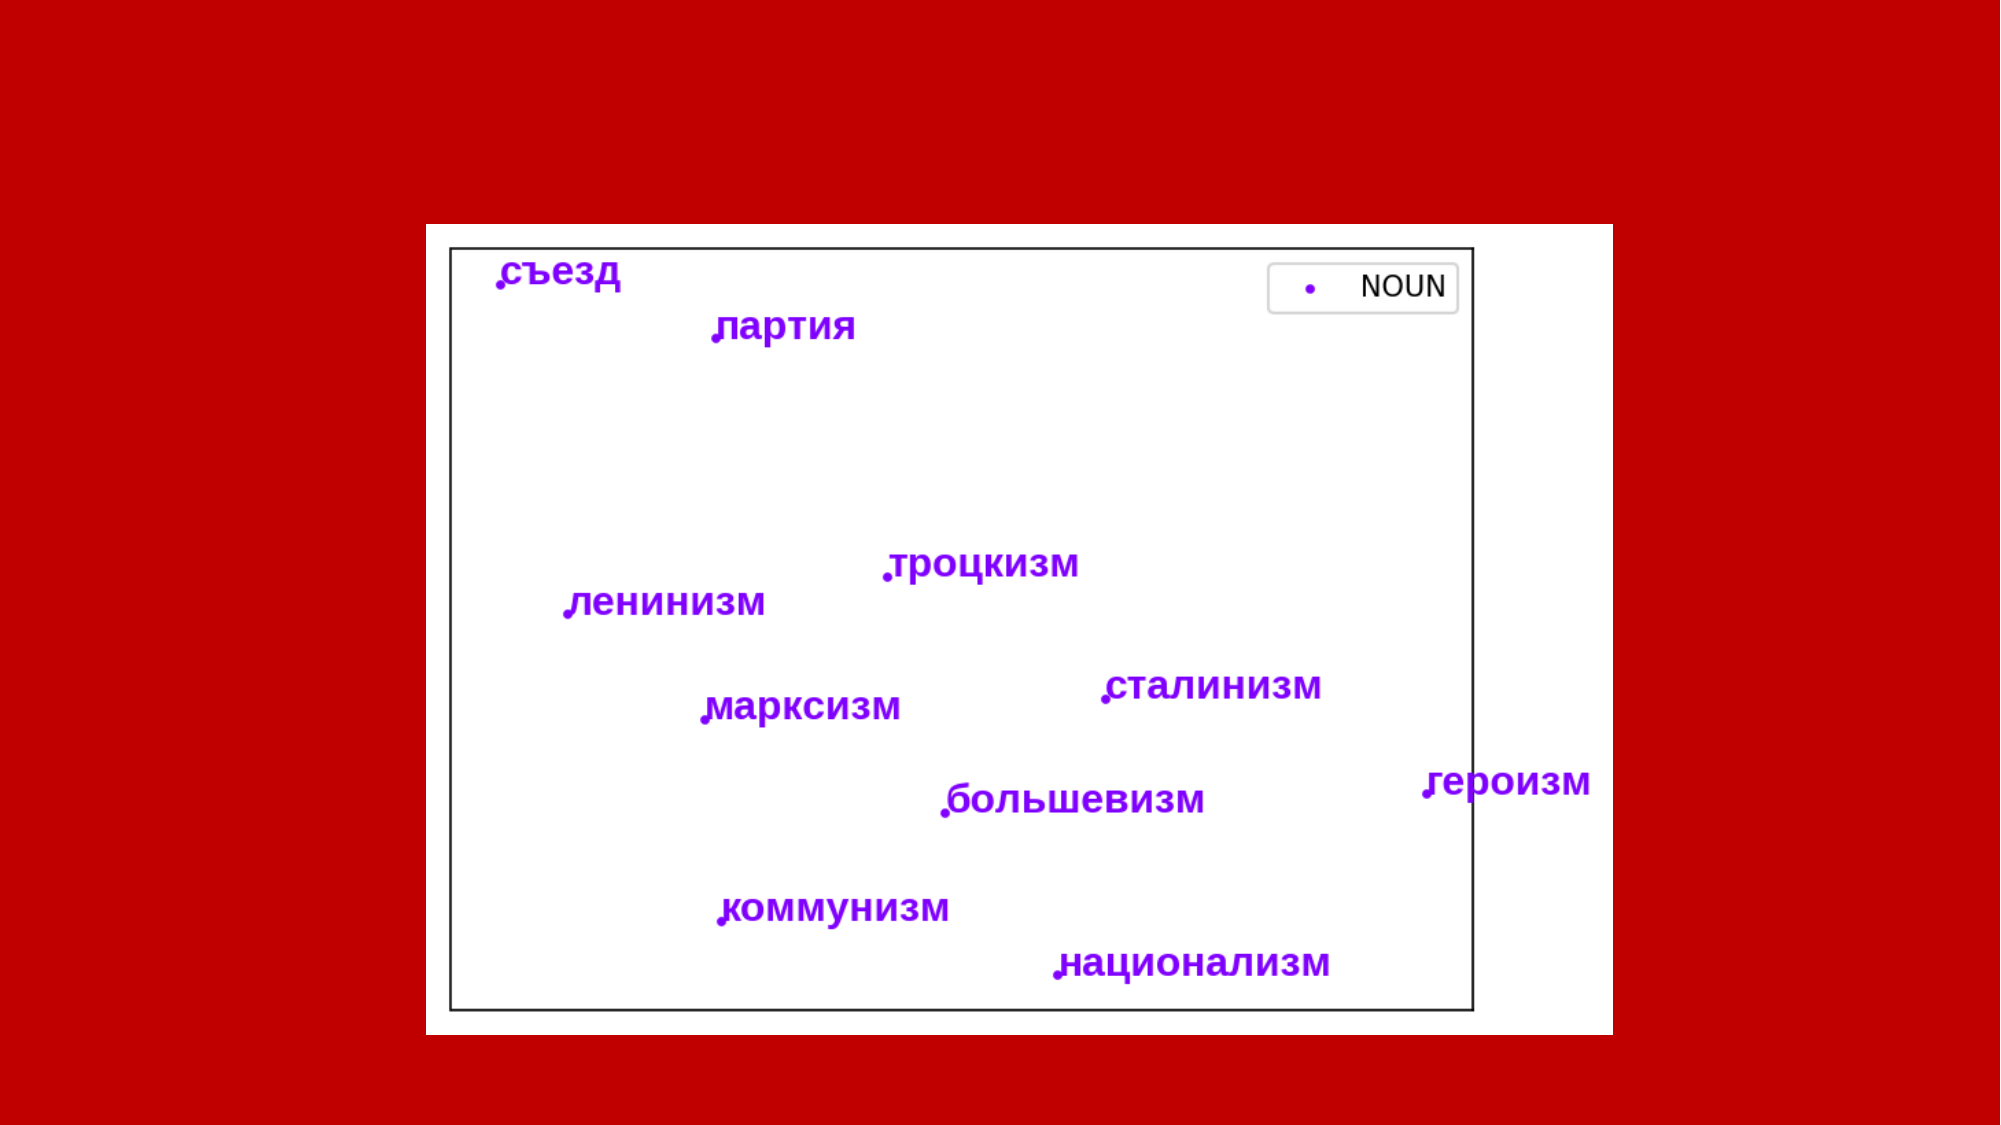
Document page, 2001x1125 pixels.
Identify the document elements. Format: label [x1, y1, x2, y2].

list [425, 224, 1613, 1036]
